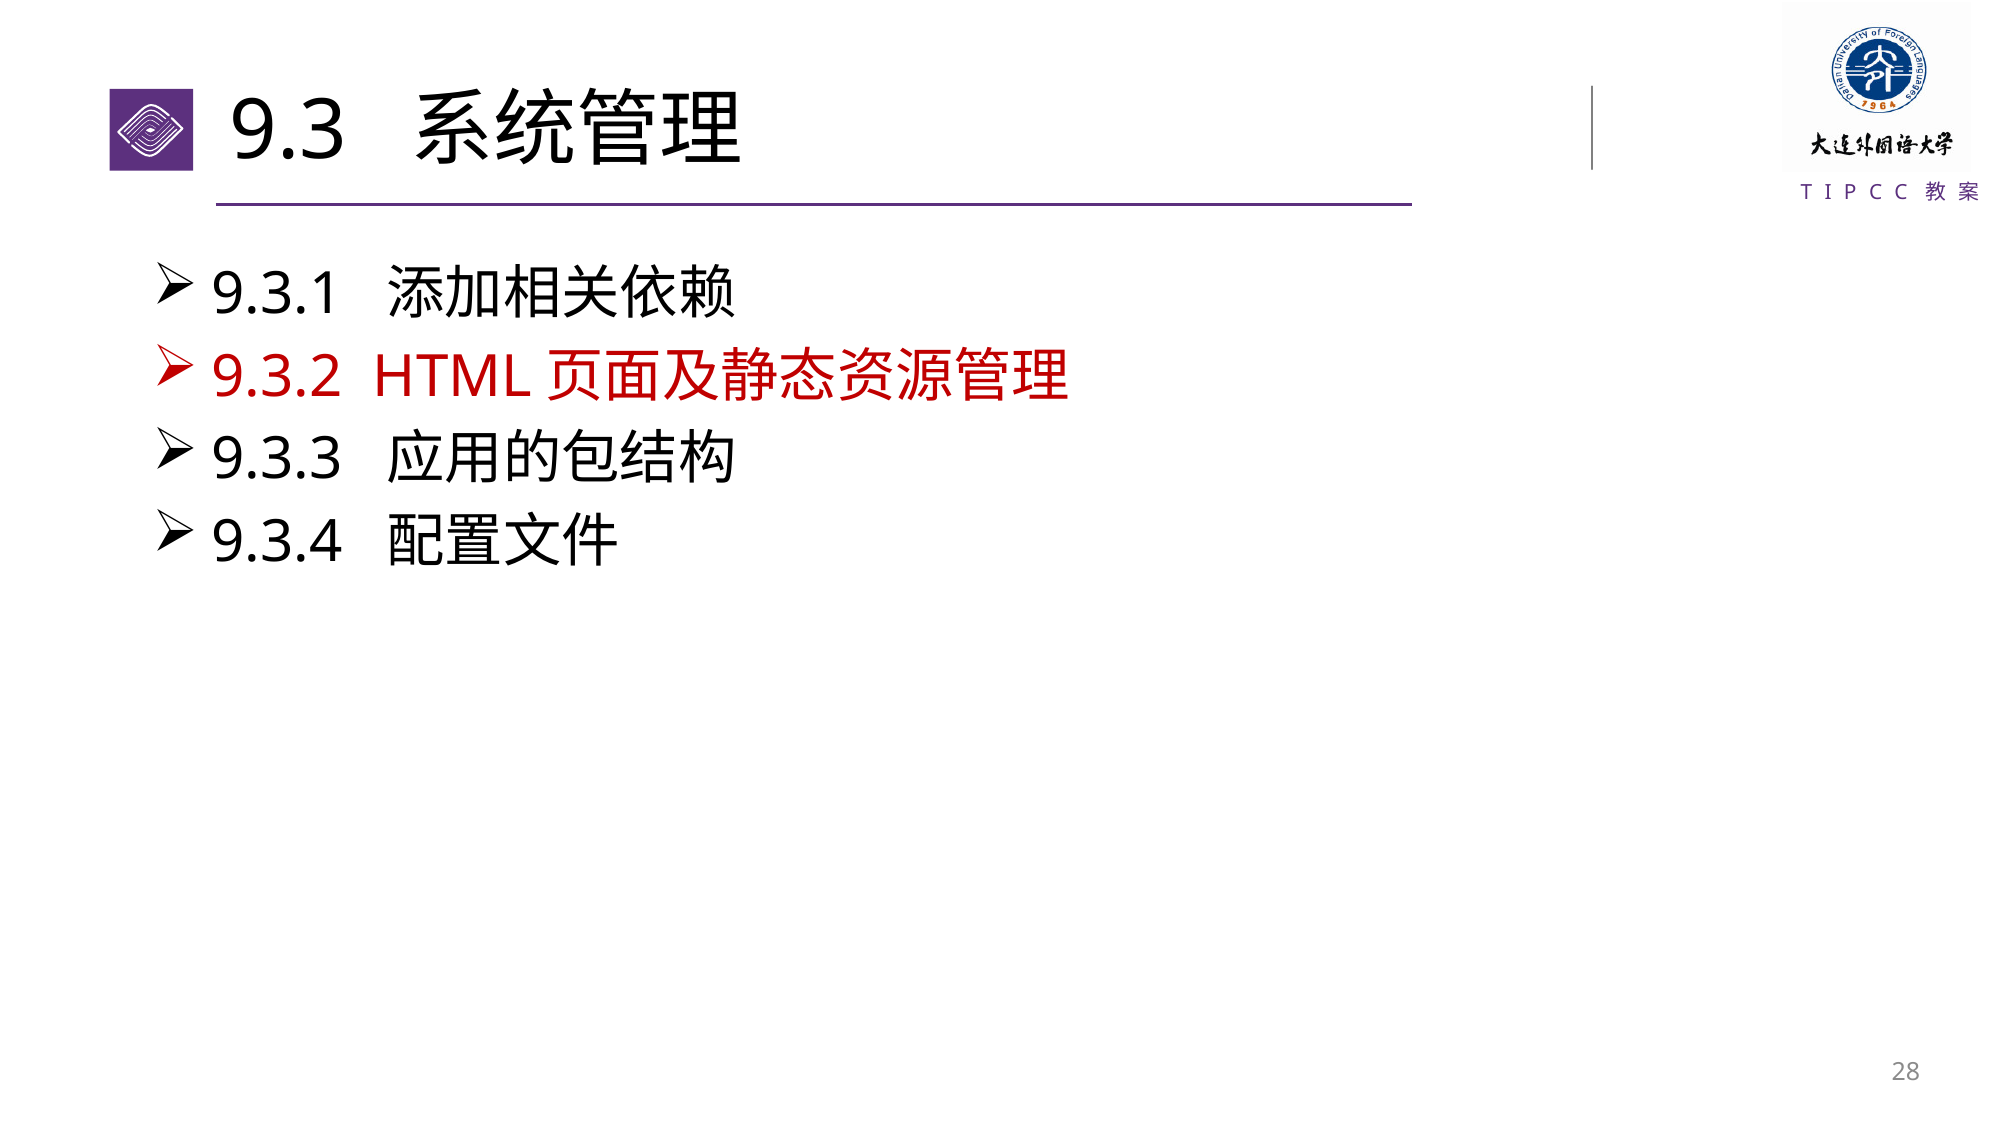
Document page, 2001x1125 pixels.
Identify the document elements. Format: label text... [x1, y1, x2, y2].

list 9.3.1 添加相关依赖 9.3.2 HTML页面及静态资源管理 9.3.3 应用的包结构 9.3.4 配置文件 [137, 247, 1863, 1001]
picture [1782, 2, 1971, 172]
title 9.3 系统管理 [214, 59, 1564, 205]
slide_number 27 [1485, 1042, 1936, 1103]
